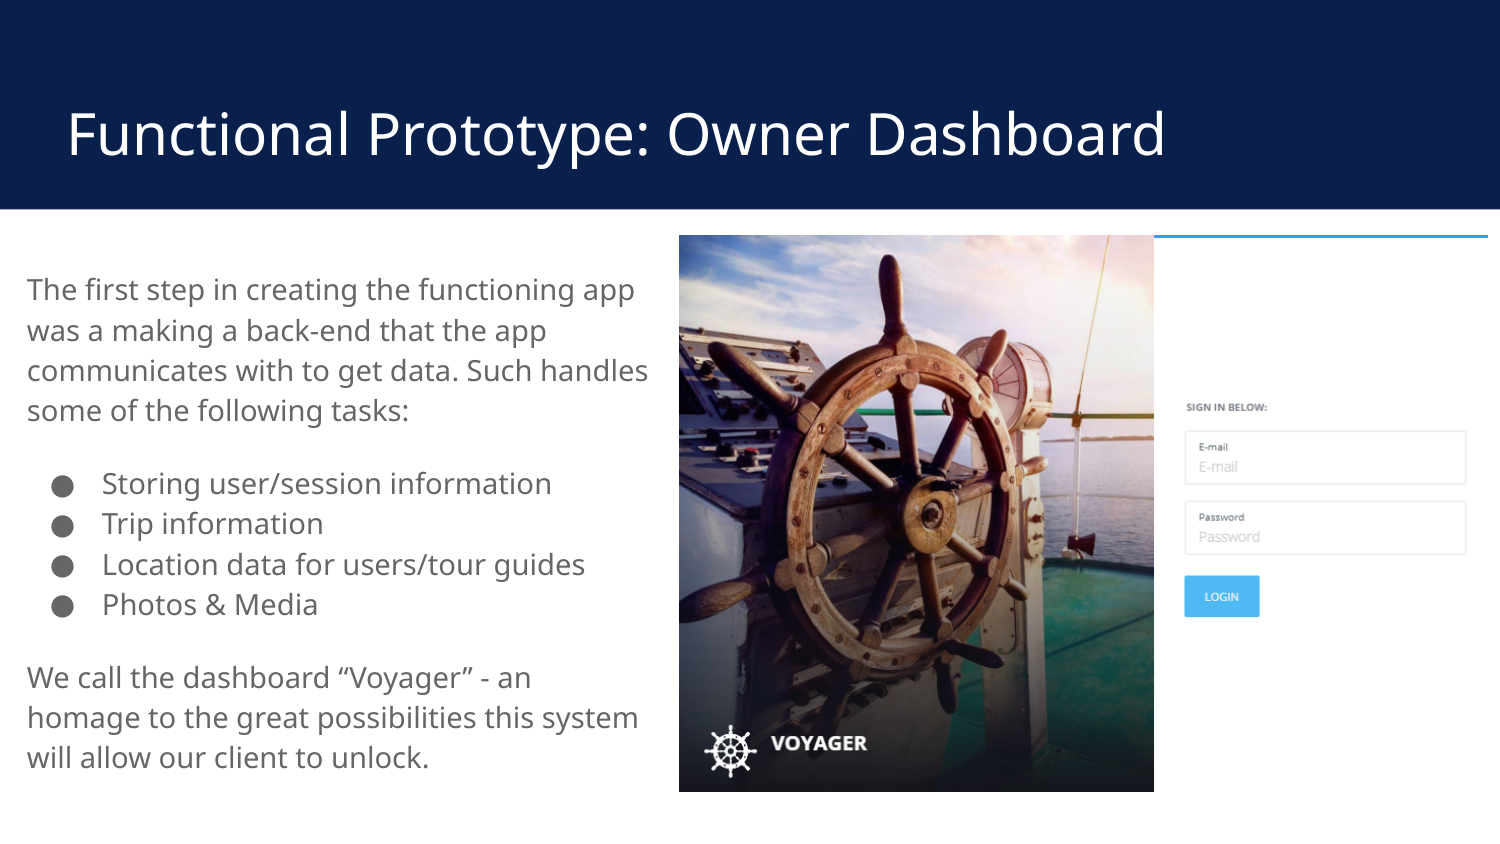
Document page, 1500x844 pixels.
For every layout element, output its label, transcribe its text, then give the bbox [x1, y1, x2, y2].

list The first step in creating the functioning app was a making a back-end that the app communicates with to get data. Such handles some of the following tasks: Storing user/session information Trip information Location data for users/tour guides Photos & Media We call the dashboard “Voyager” - an homage to the great possibilities this system will allow our client to unlock. [11, 251, 669, 792]
picture [678, 235, 1488, 792]
title Functional Prototype: Owner Dashboard [51, 82, 1449, 185]
